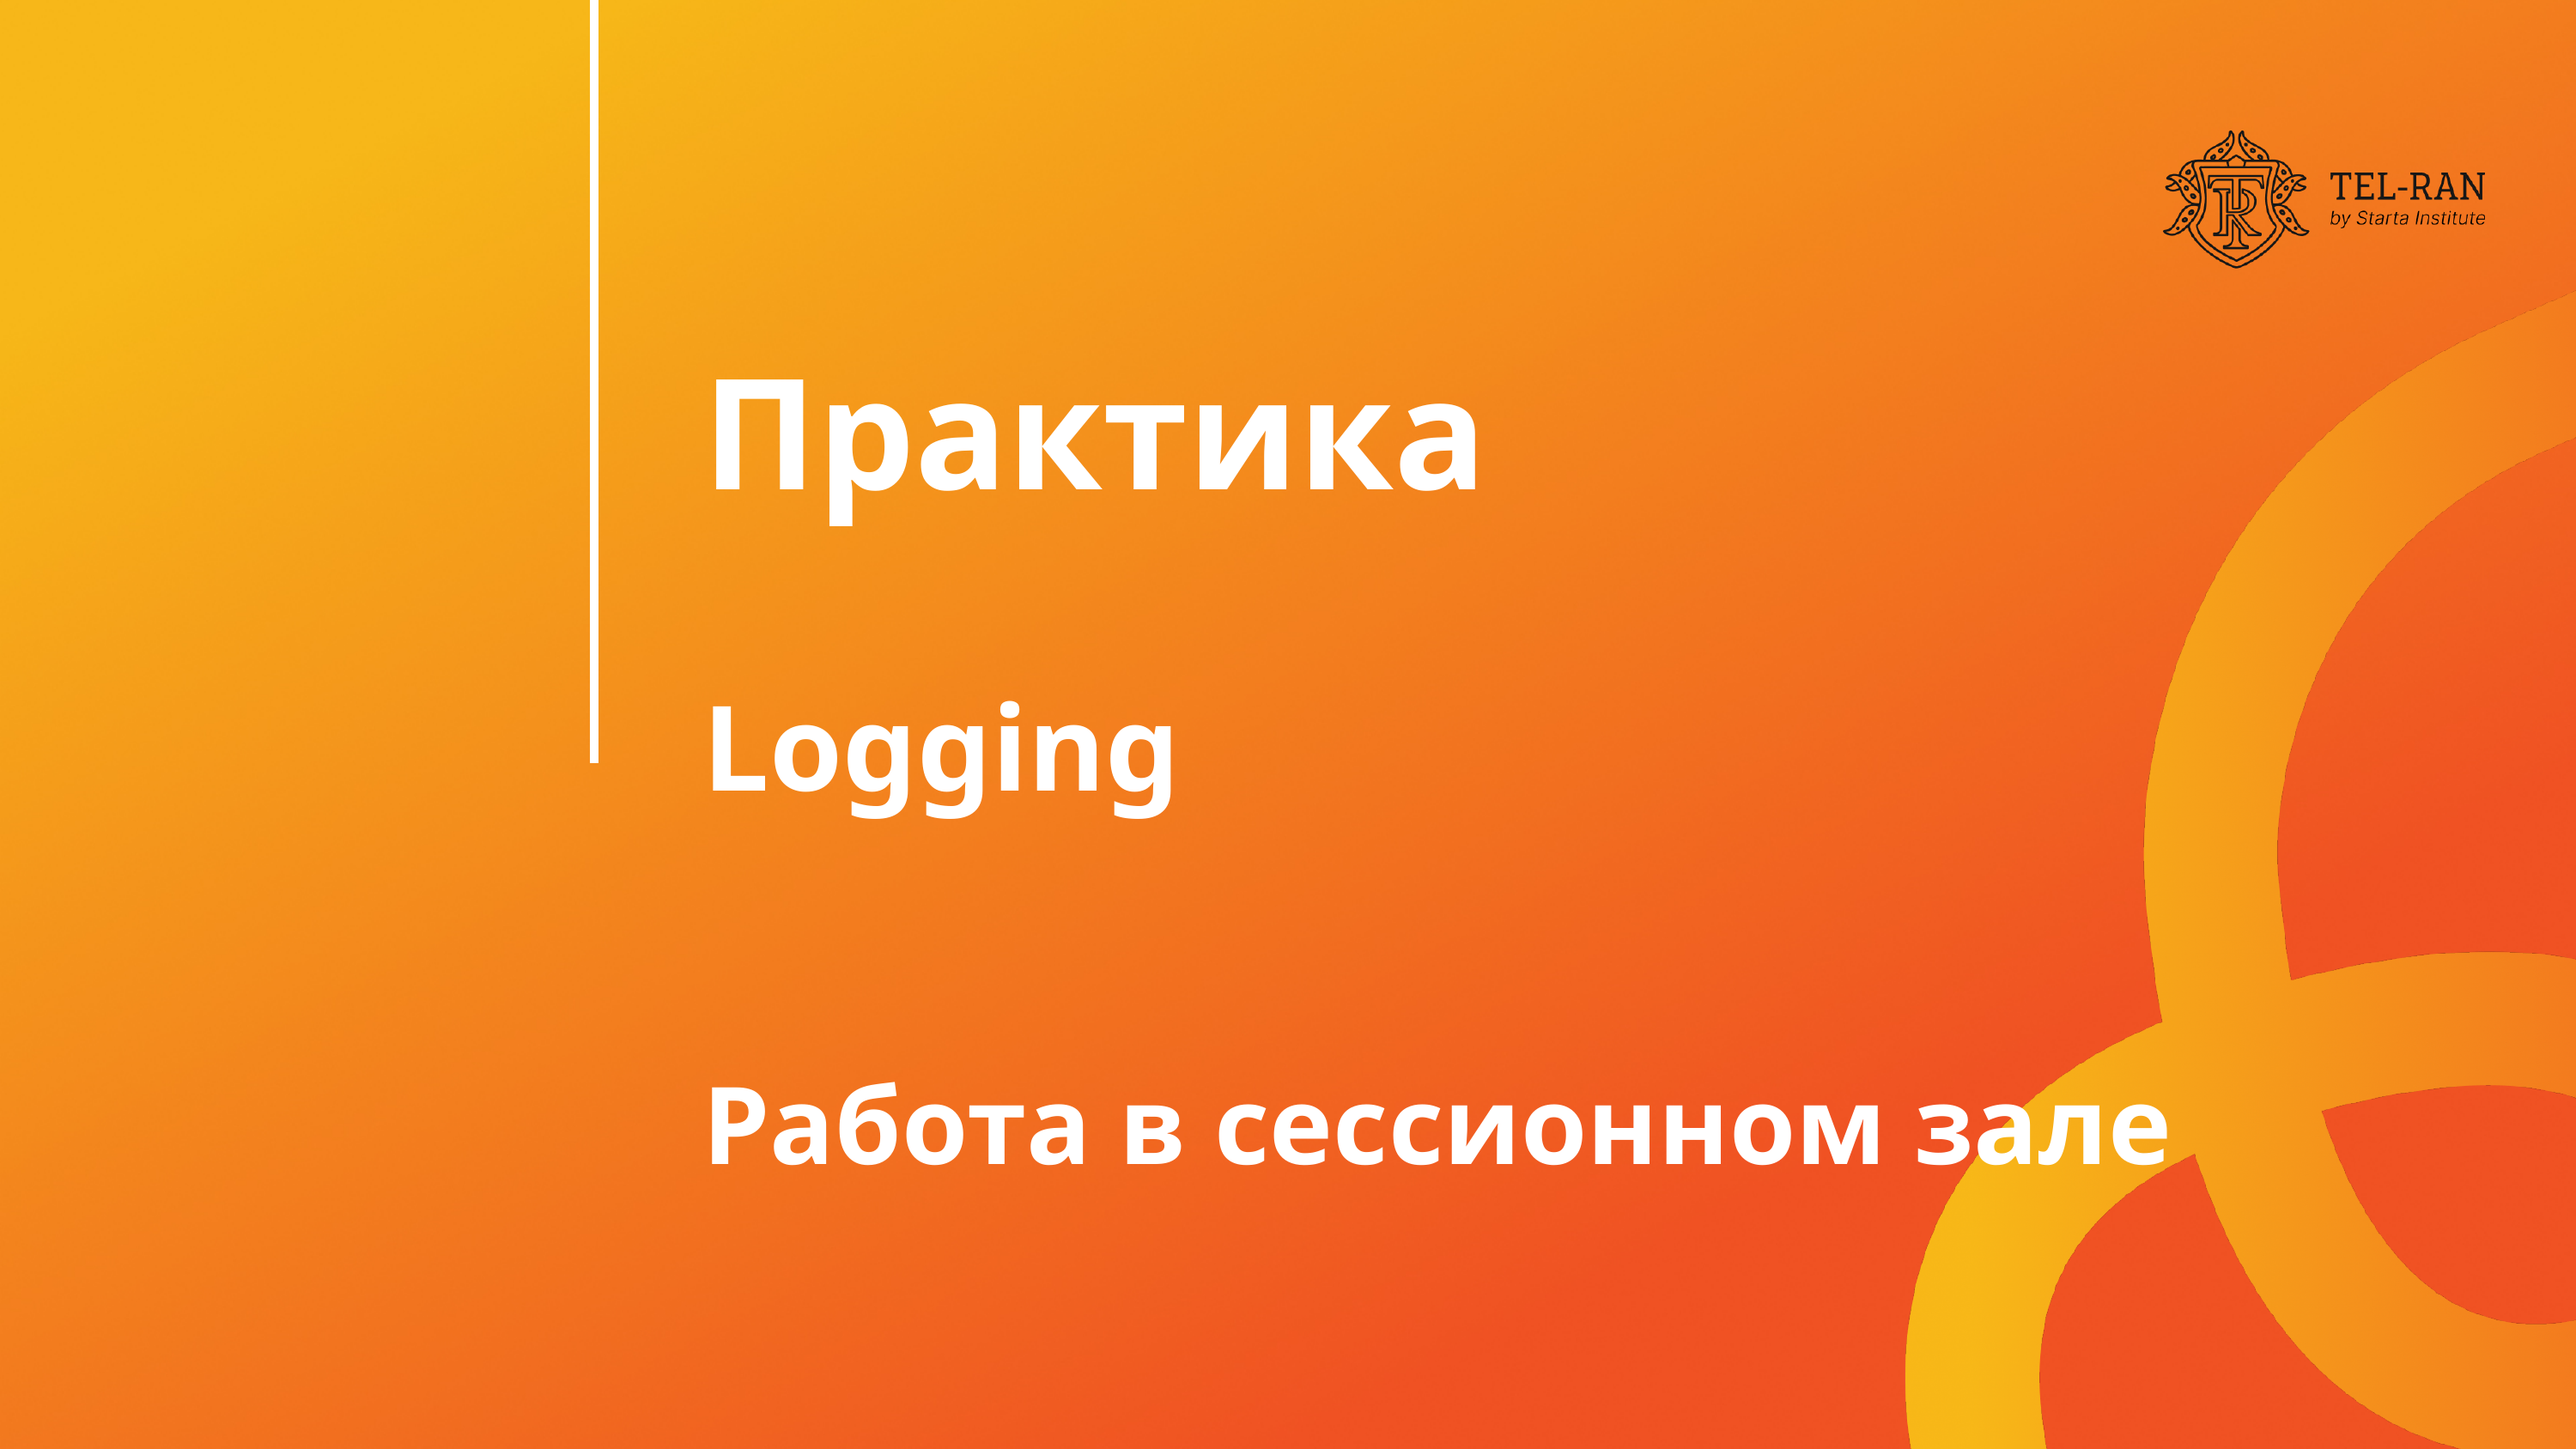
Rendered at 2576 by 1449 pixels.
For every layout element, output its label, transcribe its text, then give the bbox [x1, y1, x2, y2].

picture [0, 0, 1905, 1449]
text_box Практика Logging Работа в сессионном зале [702, 357, 2339, 1005]
picture [1905, 0, 2576, 1449]
